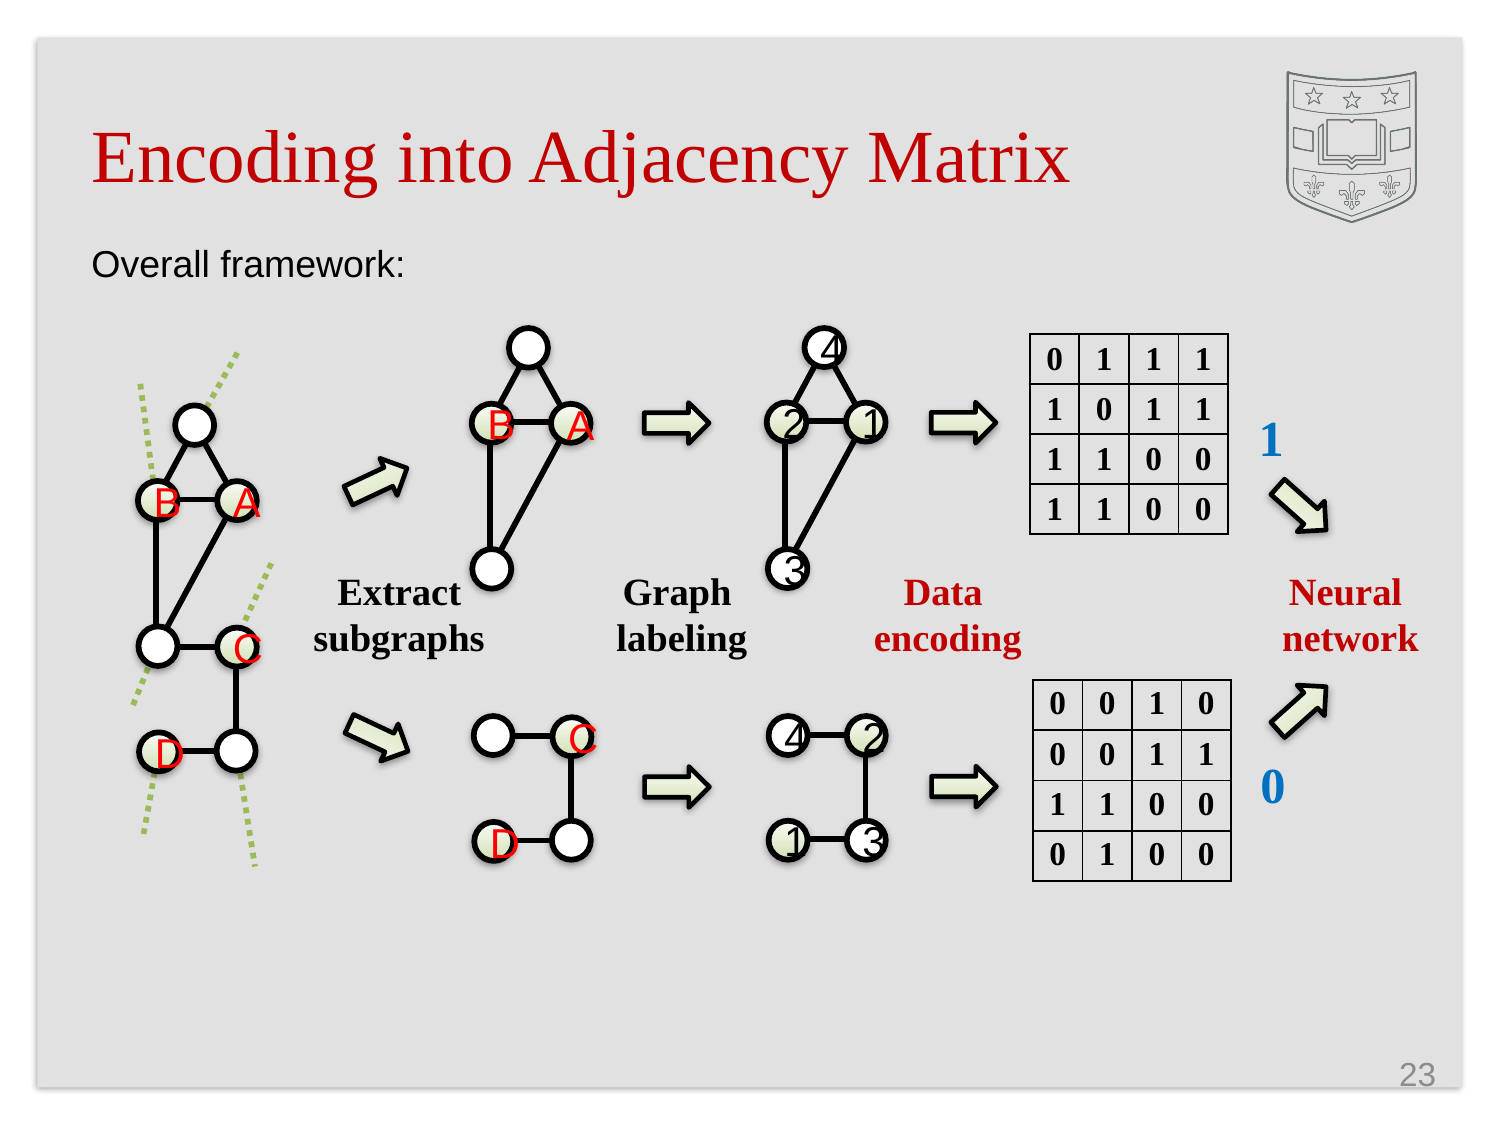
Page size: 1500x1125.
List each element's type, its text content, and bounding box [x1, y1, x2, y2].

title Encoding into Adjacency Matrix [76, 71, 1264, 233]
table_cell 0 [1133, 781, 1181, 830]
table_cell 1 [1133, 731, 1181, 780]
table_header 0 [1083, 681, 1131, 729]
table_cell 1 [1182, 731, 1230, 780]
table_cell 0 [1182, 781, 1230, 830]
table_cell 0 [1182, 832, 1230, 880]
table_cell 1 [1083, 832, 1131, 880]
table_header 1 [1179, 335, 1227, 383]
picture [1286, 71, 1417, 223]
table_header 0 [1042, 681, 1082, 729]
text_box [130, 352, 272, 867]
table_cell 1 [1042, 435, 1078, 483]
table_header 0 [1182, 681, 1230, 729]
table_cell 0 [1179, 435, 1227, 483]
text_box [891, 401, 1038, 808]
table_cell 1 [1031, 385, 1078, 433]
table_cell 0 [1042, 731, 1082, 780]
table_cell 0 [1133, 832, 1181, 880]
table_cell 0 [1130, 435, 1178, 483]
table_cell 1 [1083, 781, 1131, 830]
table_cell 0 [1034, 832, 1082, 880]
table_header 1 [1130, 335, 1178, 383]
table_cell 0 [1179, 485, 1227, 533]
table_cell 1 [1179, 385, 1227, 433]
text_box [297, 327, 592, 862]
table_cell 1 [1034, 781, 1082, 830]
text_box 1 [1243, 398, 1292, 474]
table_cell 1 [1080, 435, 1128, 483]
table_cell 1 [1130, 385, 1178, 433]
table_header 1 [1080, 335, 1128, 383]
text_box 0 [1245, 745, 1294, 821]
text_box Overall framework: [76, 232, 1192, 293]
slide_number 23 [1113, 1042, 1452, 1103]
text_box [1265, 487, 1436, 729]
table_cell 0 [1130, 485, 1178, 533]
table_cell 0 [1080, 385, 1128, 433]
table_cell 1 [1042, 485, 1078, 533]
table_header 1 [1133, 681, 1181, 729]
table_header 0 [1031, 335, 1078, 383]
table_cell 0 [1083, 731, 1131, 780]
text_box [600, 327, 887, 860]
table_cell 1 [1080, 485, 1128, 533]
